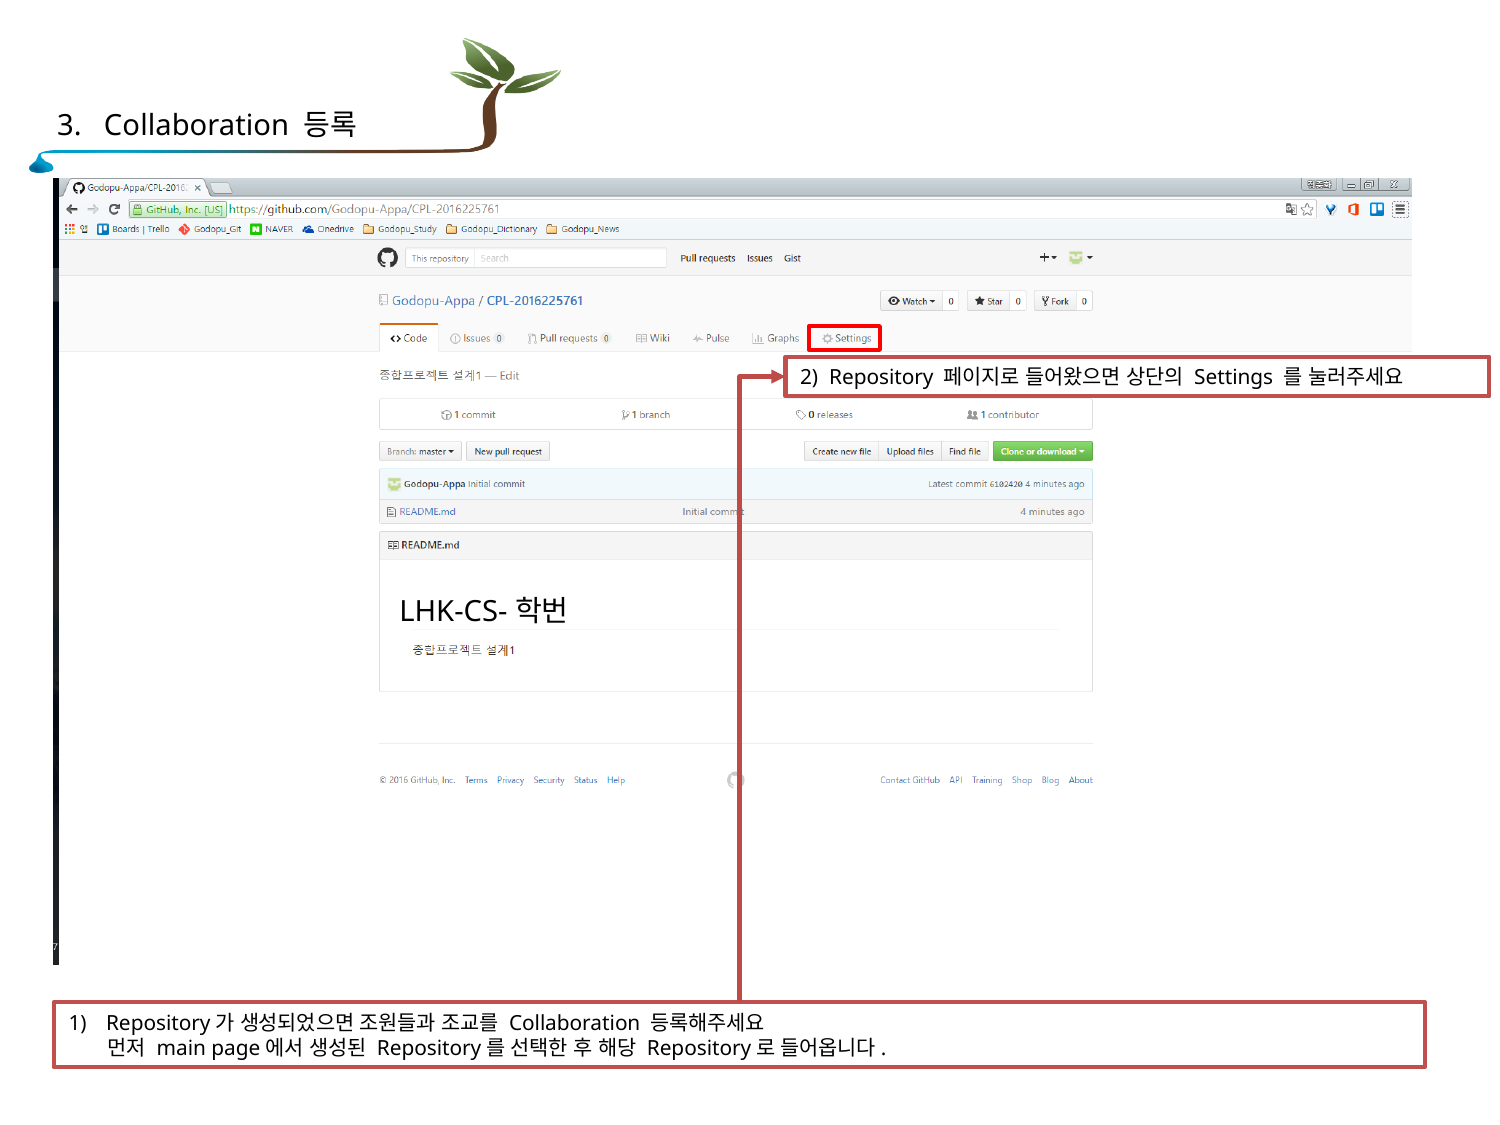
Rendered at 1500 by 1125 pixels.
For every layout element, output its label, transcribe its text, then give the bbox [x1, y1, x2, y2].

picture [53, 178, 1412, 965]
text_box Repository가 생성되었으면 조원들과 조교를 Collaboration 등록해주세요 먼저 main page에서 생성된 Repository를 선택한 후 해당 Repository로 들어옵니다. [52, 1000, 1427, 1069]
text_box 2) Repository 페이지로 들어왔으면 상단의 Settings 를 눌러주세요 [1417, 355, 1491, 398]
picture [29, 38, 562, 173]
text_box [449, 666, 1076, 713]
